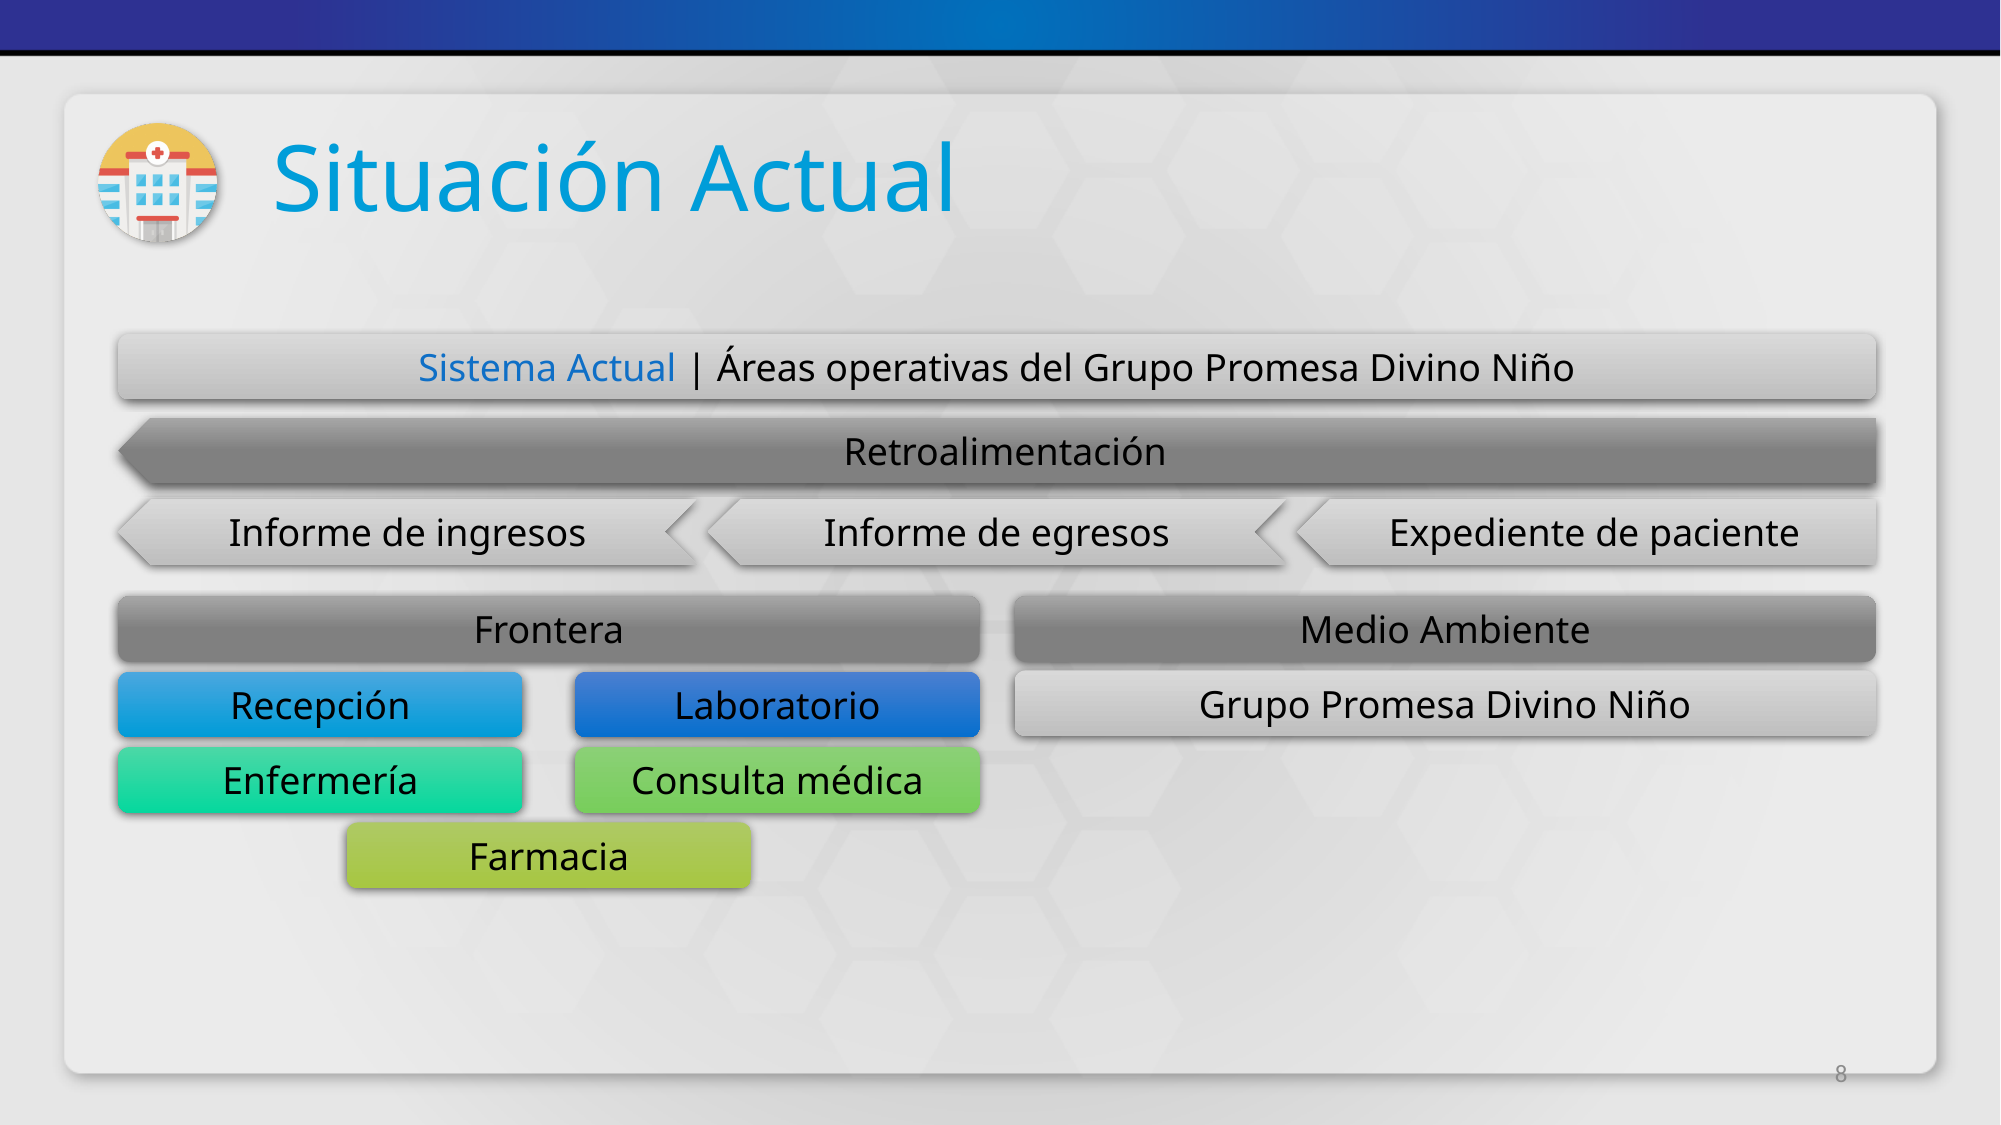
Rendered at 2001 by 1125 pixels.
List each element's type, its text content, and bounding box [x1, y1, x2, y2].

text_box Enfermería [118, 747, 523, 813]
text_box Farmacia [346, 822, 752, 888]
text_box Medio Ambiente [1014, 596, 1877, 662]
text_box Consulta médica [575, 747, 980, 813]
text_box Informe de ingresos [118, 499, 698, 565]
text_box Sistema Actual | Áreas operativas del Grupo Promesa Divino Niño [118, 333, 1877, 400]
text_box Grupo Promesa Divino Niño [1014, 670, 1877, 736]
text_box Laboratorio [575, 671, 980, 738]
text_box Informe de egresos [707, 499, 1287, 565]
text_box Retroalimentación [118, 417, 1877, 484]
text_box Recepción [118, 671, 523, 738]
text_box Expediente de paciente [1297, 499, 1877, 565]
picture [0, 0, 2001, 1125]
slide_number 8 [1412, 1042, 1863, 1103]
text_box Frontera [118, 596, 980, 662]
title Situación Actual [257, 123, 1332, 242]
